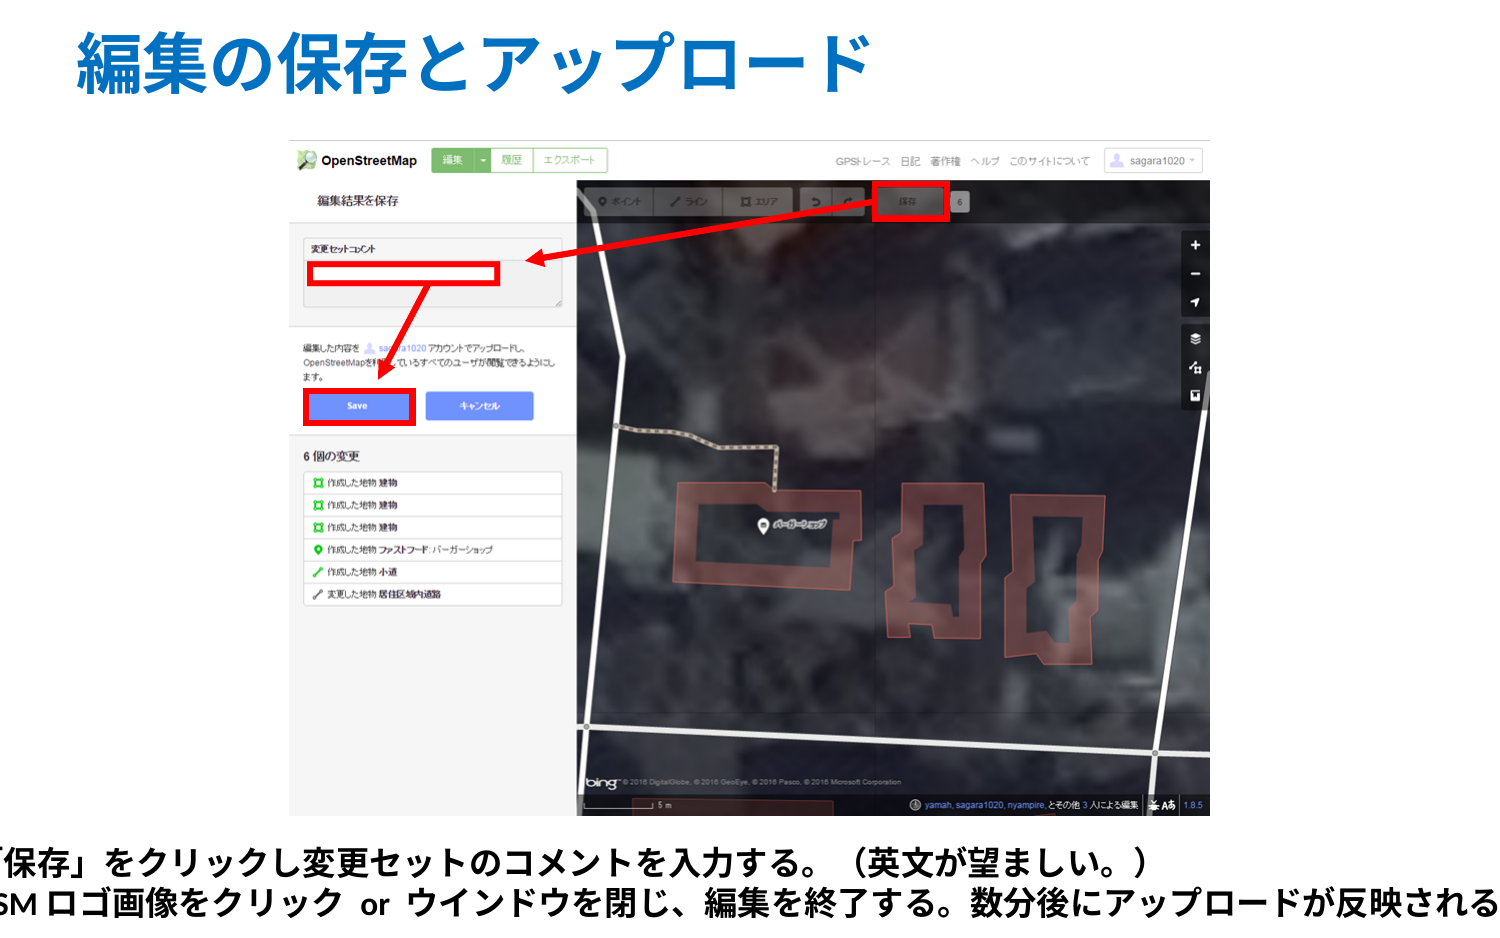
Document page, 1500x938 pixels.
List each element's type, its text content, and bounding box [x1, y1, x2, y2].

text_box 「保存」をクリックし変更セットのコメントを入力する。（英文が望ましい。） OSMロゴ画像をクリック or ウインドウを閉じ、編集を終了する。数分後にアップロードが反映される。 [0, 834, 1500, 930]
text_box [524, 201, 875, 261]
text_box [378, 284, 429, 380]
title 編集の保存とアップロード [60, 25, 1355, 109]
picture [289, 140, 1210, 816]
